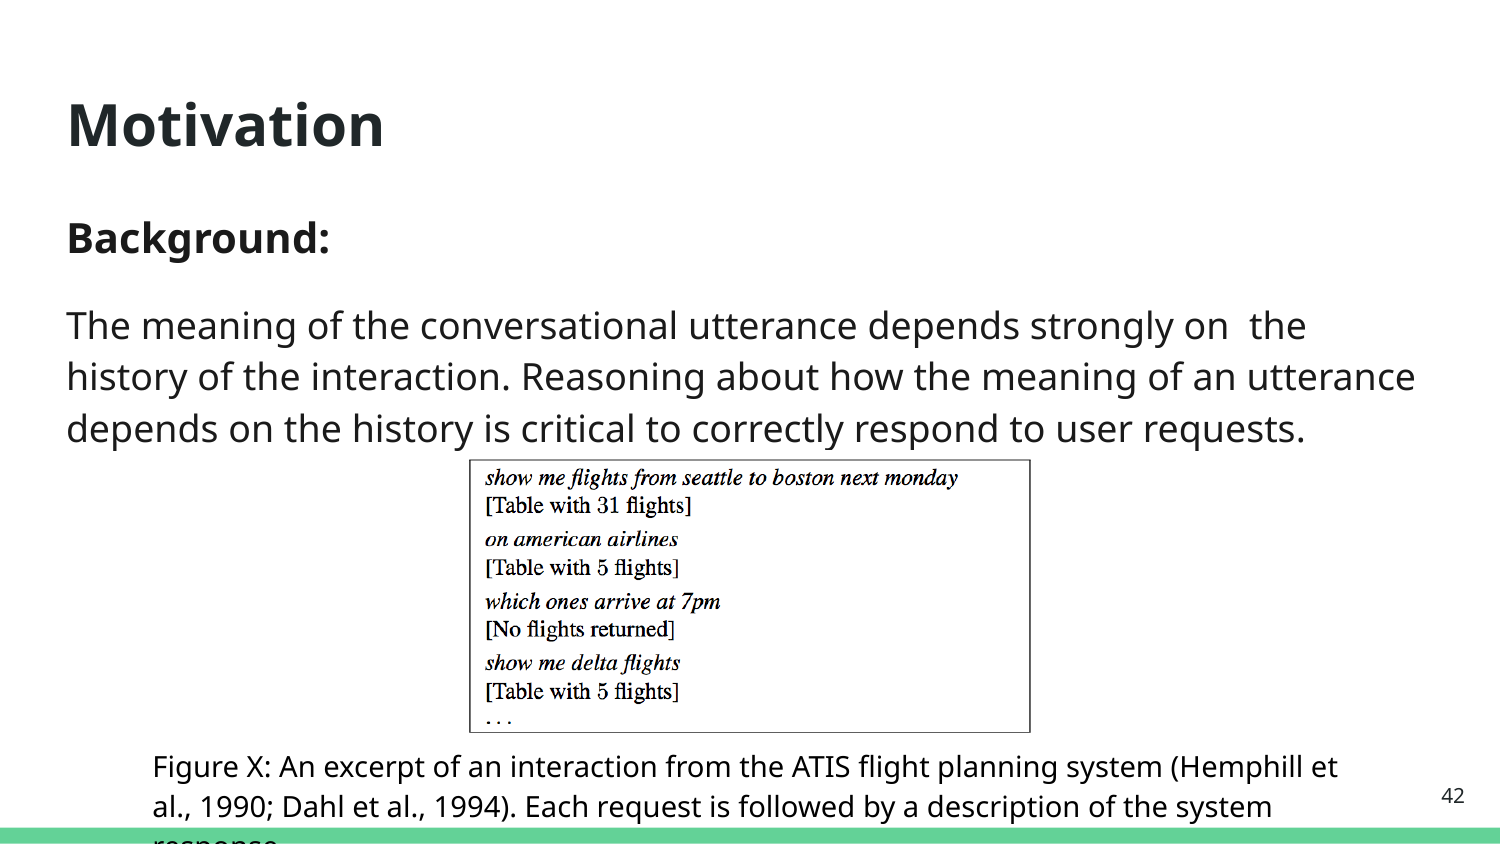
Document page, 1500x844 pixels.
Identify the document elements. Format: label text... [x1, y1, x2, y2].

text_box Figure X: An excerpt of an interaction from the ATIS flight planning system (Hemphill et al., 1990; Dahl et al., 1994). Each request is followed by a description of the system response. [137, 728, 1363, 803]
title Motivation [51, 72, 1449, 167]
slide_number ‹#› [1389, 764, 1480, 830]
list Background: The meaning of the conversational utterance depends strongly on the history of the interaction. Reasoning about how the meaning of an utterance depends on the history is critical to correctly respond to user requests. [51, 189, 1449, 750]
picture [462, 449, 1038, 738]
